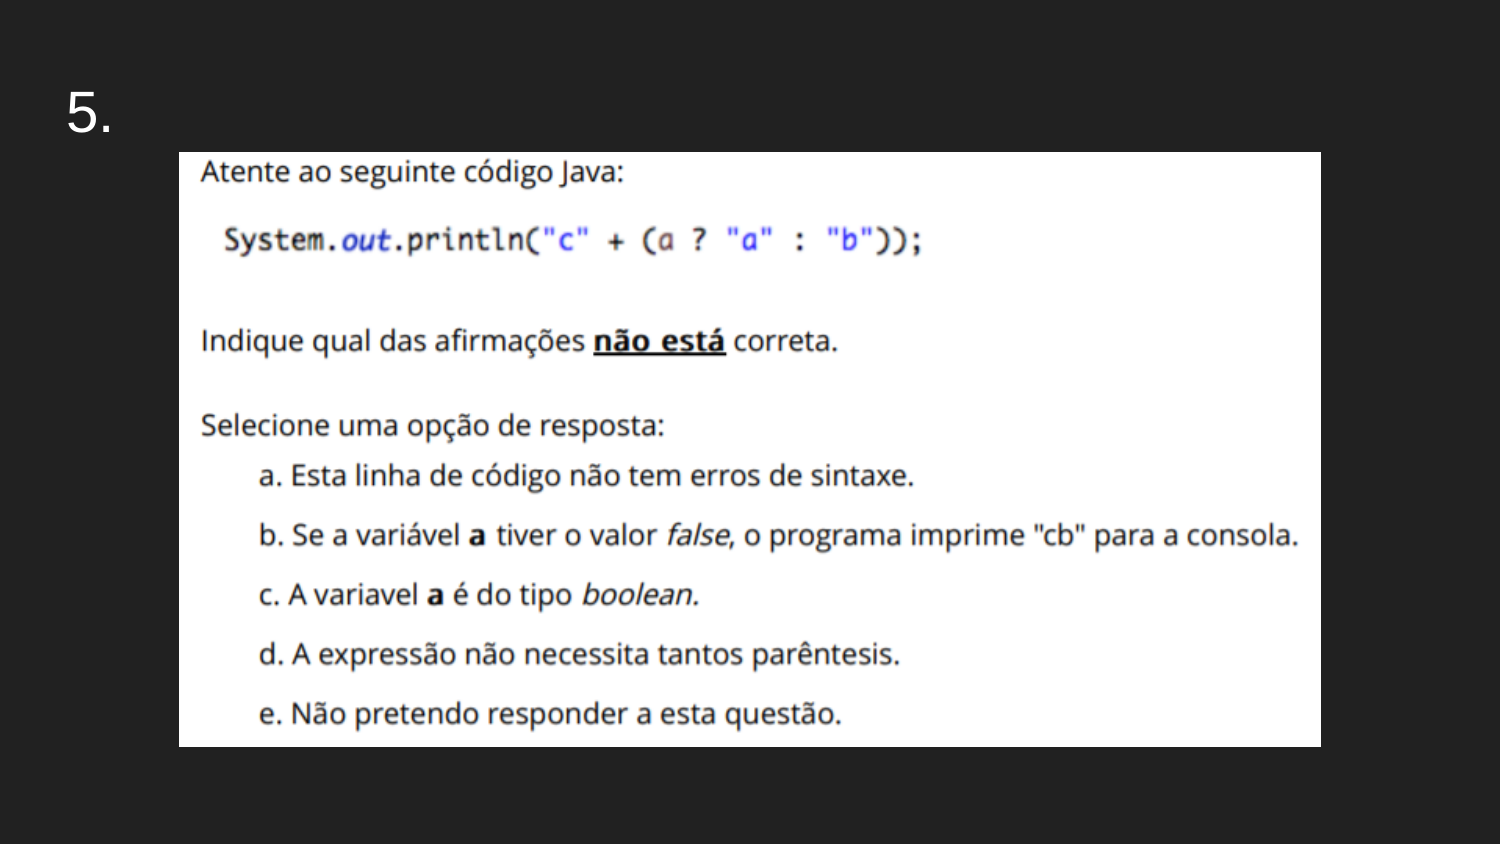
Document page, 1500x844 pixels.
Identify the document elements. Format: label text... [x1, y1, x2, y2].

picture [179, 152, 1321, 747]
title 5. [51, 59, 1449, 153]
